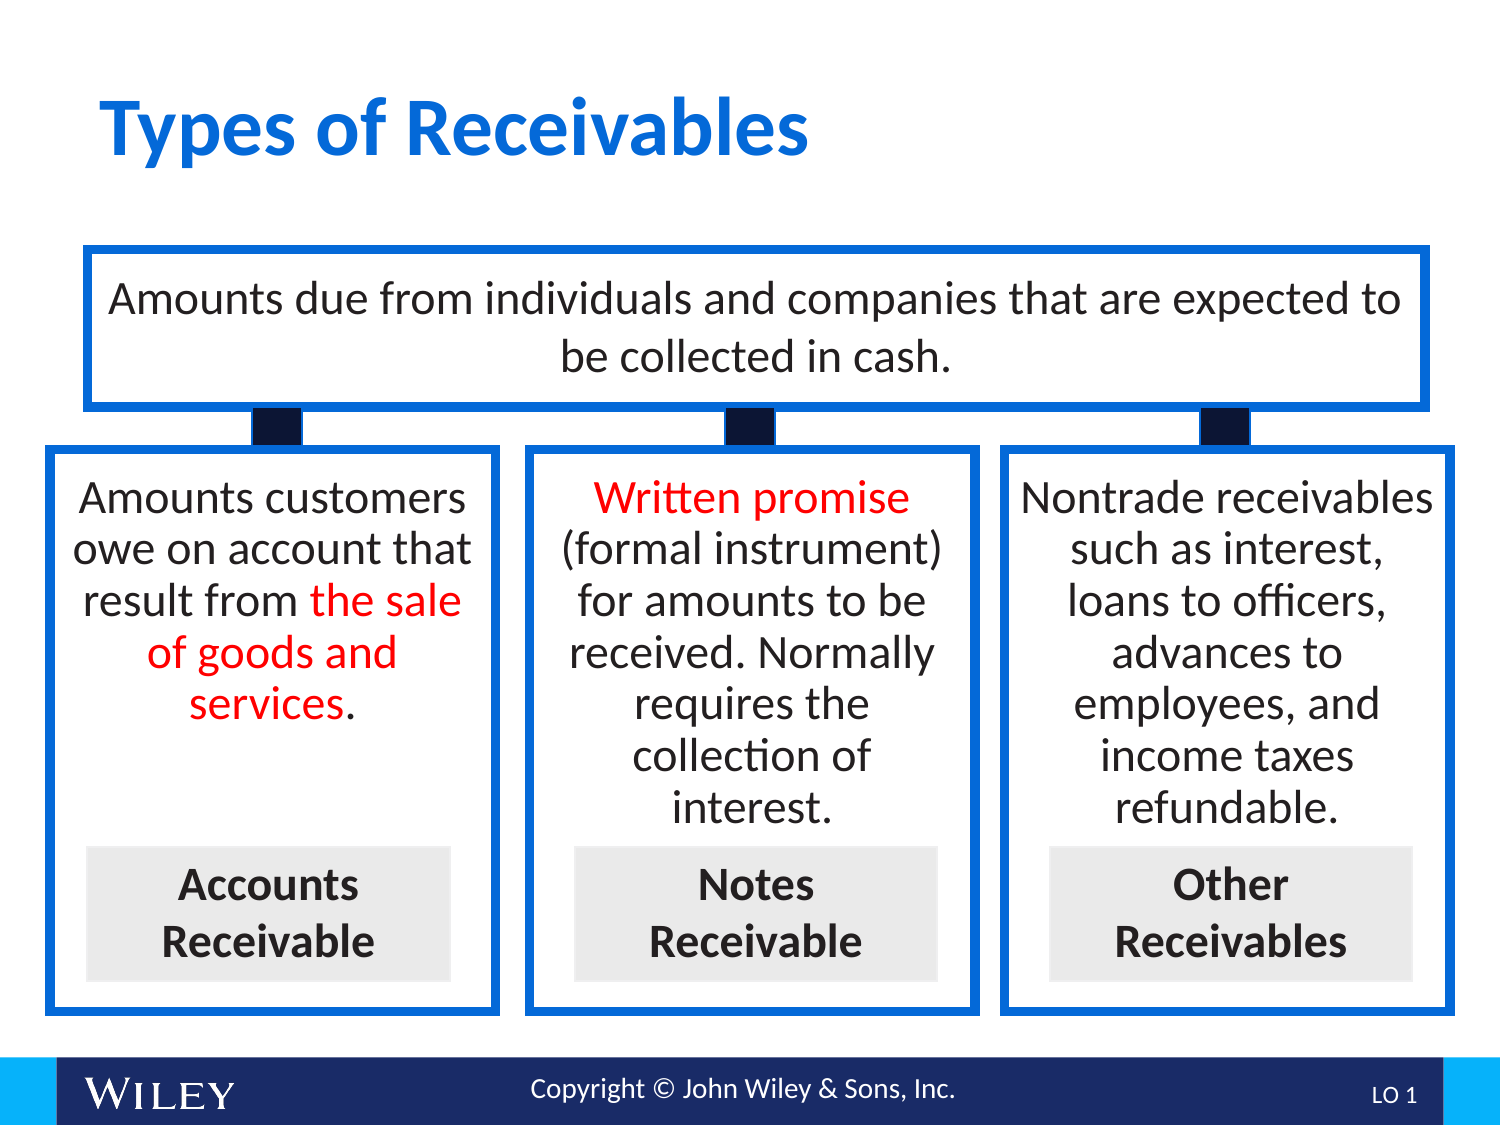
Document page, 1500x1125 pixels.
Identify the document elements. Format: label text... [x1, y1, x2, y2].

text_box Accounts Receivable [87, 846, 450, 981]
text_box [725, 407, 775, 449]
text_box Other Receivables [1049, 846, 1413, 981]
text_box Written promise (formal instrument) for amounts to be received. Normally requires the collection of interest. [529, 449, 975, 1012]
text_box [251, 407, 302, 449]
text_box Amounts customers owe on account that result from the sale of goods and services. [50, 449, 496, 1012]
text_box Amounts due from individuals and companies that are expected to be collected in cash. [87, 249, 1425, 408]
text_box Notes Receivable [574, 846, 938, 981]
text_box [1200, 407, 1250, 449]
text_box Nontrade receivables such as interest, loans to officers, advances to employees, and income taxes refundable. [1004, 449, 1450, 1012]
list L O 1 [1309, 1065, 1433, 1125]
title Types of Receivables [84, 75, 1416, 215]
